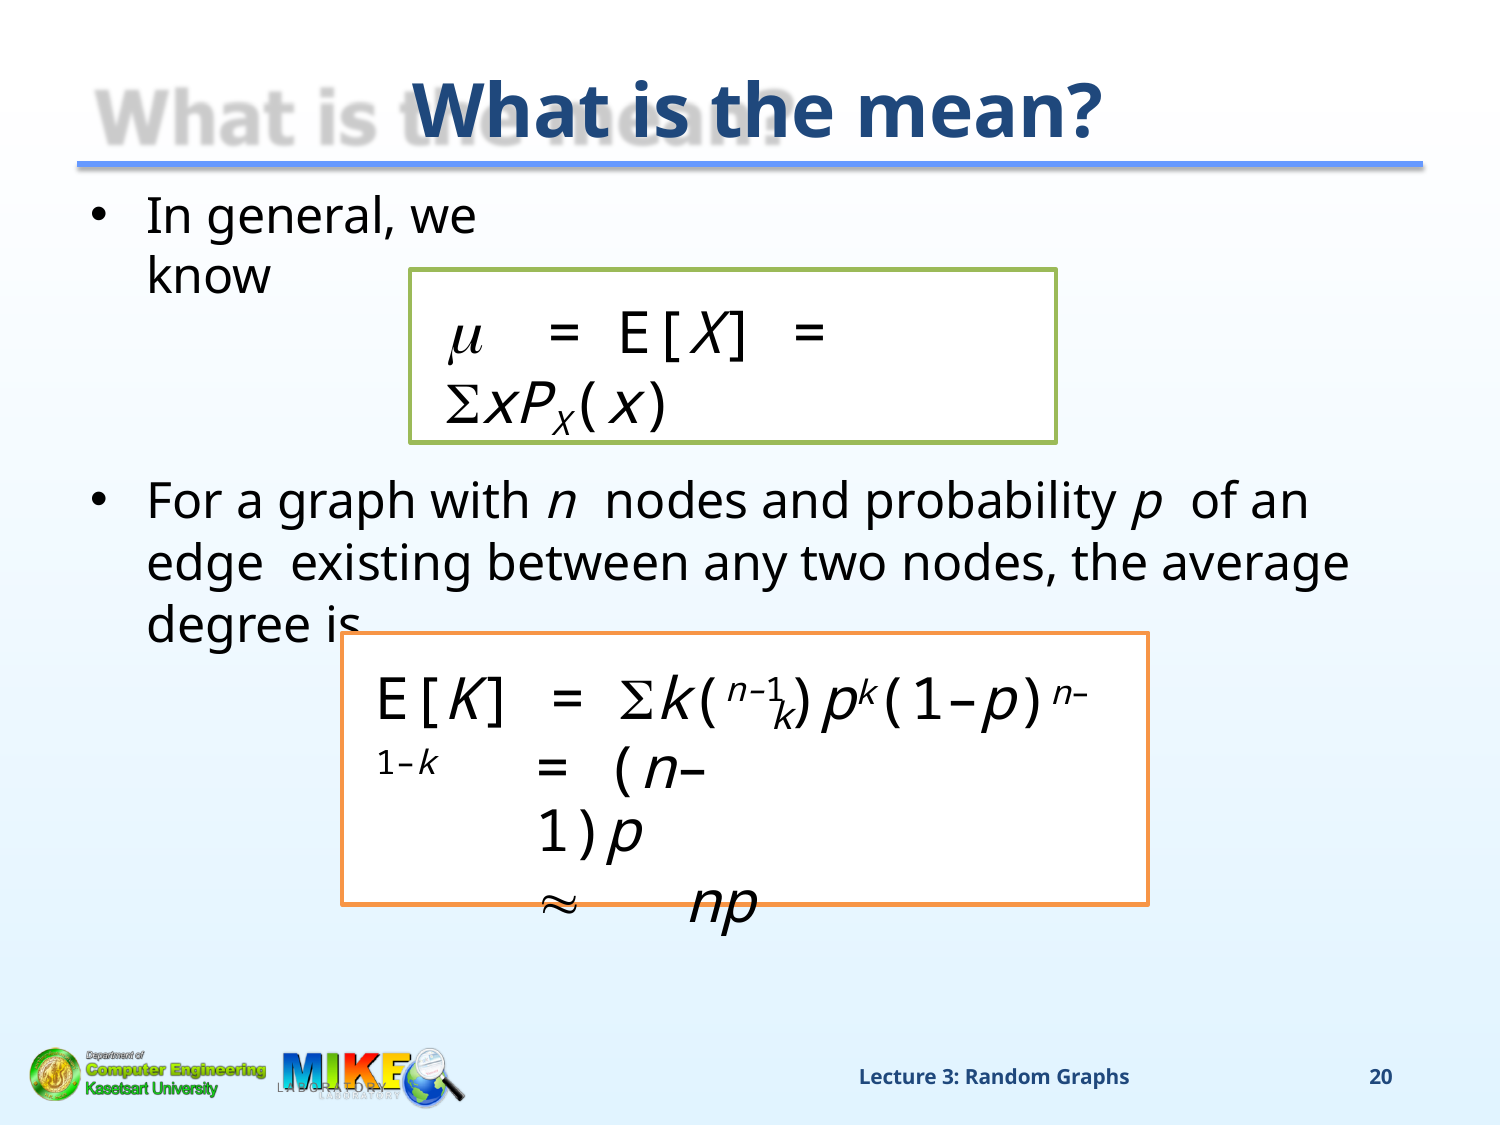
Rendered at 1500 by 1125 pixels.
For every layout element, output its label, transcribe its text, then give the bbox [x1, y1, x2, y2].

text_box [42, 41, 847, 166]
title What is the mean? [74, 62, 1426, 160]
text_box [29, 1047, 267, 1101]
text_box k = (n–1)p  np [535, 697, 793, 934]
footer Lecture 3: Random Graphs [856, 1065, 1140, 1091]
text_box E[K] = k(n–1)pk(1–p)n–1–k [375, 660, 1116, 801]
text_box In general, we know [87, 183, 600, 303]
text_box [277, 1047, 467, 1110]
text_box  = E[X] = xPX(x) [410, 269, 1057, 443]
text_box [342, 632, 1149, 905]
text_box 20 [1367, 1065, 1399, 1089]
picture [0, 0, 1500, 1125]
text_box For a graph with n nodes and probability p of an edge existing between any two nodes, the average degree is [87, 466, 1366, 653]
